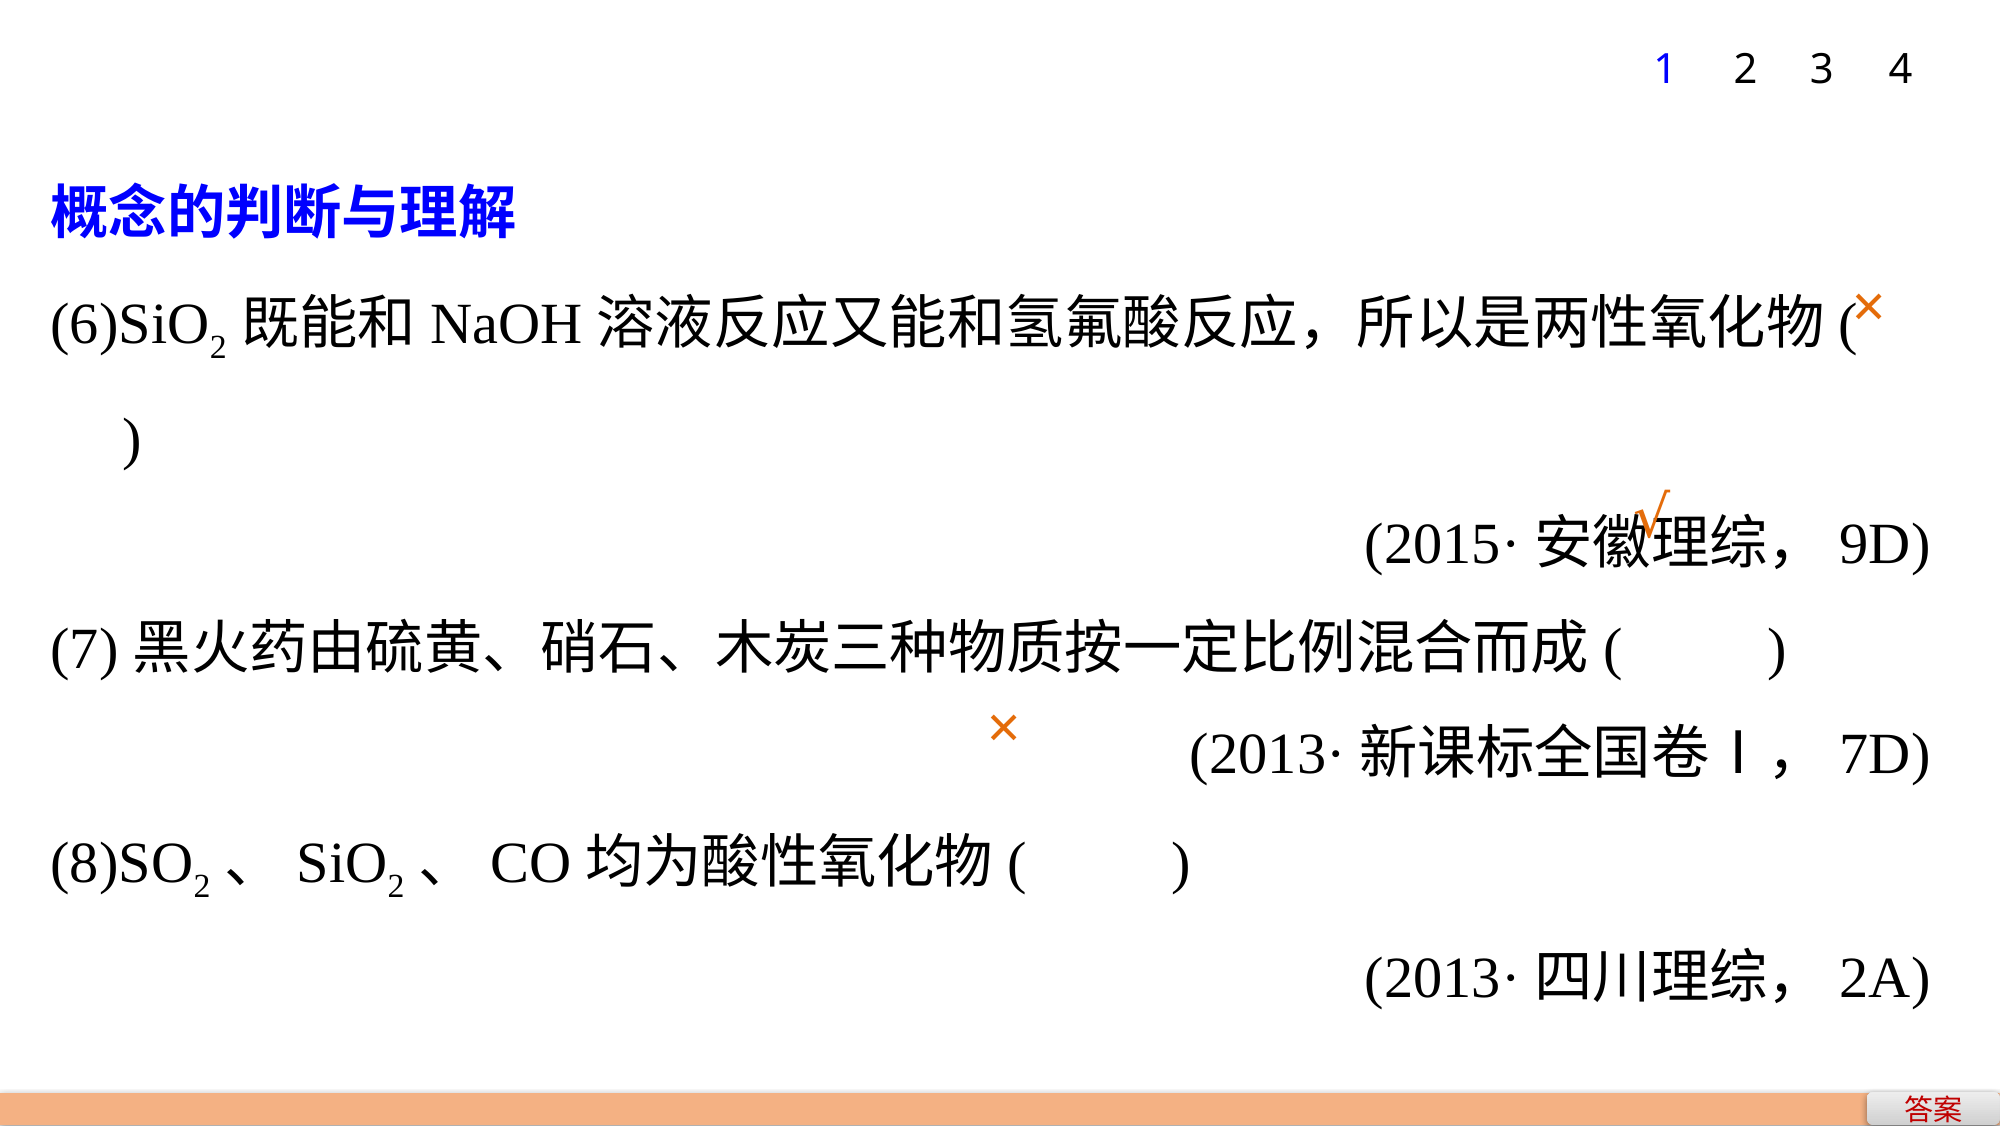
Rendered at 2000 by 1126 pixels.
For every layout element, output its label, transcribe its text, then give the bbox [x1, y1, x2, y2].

text_box [0, 1092, 1866, 1126]
text_box × [1837, 262, 1901, 347]
text_box 3 [1793, 19, 1851, 114]
text_box 答案 [1866, 1091, 2000, 1126]
text_box √ [1618, 472, 1686, 557]
text_box × [972, 682, 1036, 768]
text_box 1 [1632, 19, 1698, 114]
text_box 4 [1867, 19, 1933, 114]
text_box 2 [1715, 19, 1777, 114]
text_box 概念的判断与理解 (6)SiO2既能和NaOH溶液反应又能和氢氟酸反应，所以是两性氧化物( ) (2015·安徽理综，9D) (7)黑火药由硫黄、硝石、木炭三种物质按一定比例混合而成( ) (2013·新课标全国卷Ⅰ，7D) (8)SO2、SiO2、CO均为酸性氧化物( ) (2013·四川理综，2A) [35, 133, 1946, 1017]
